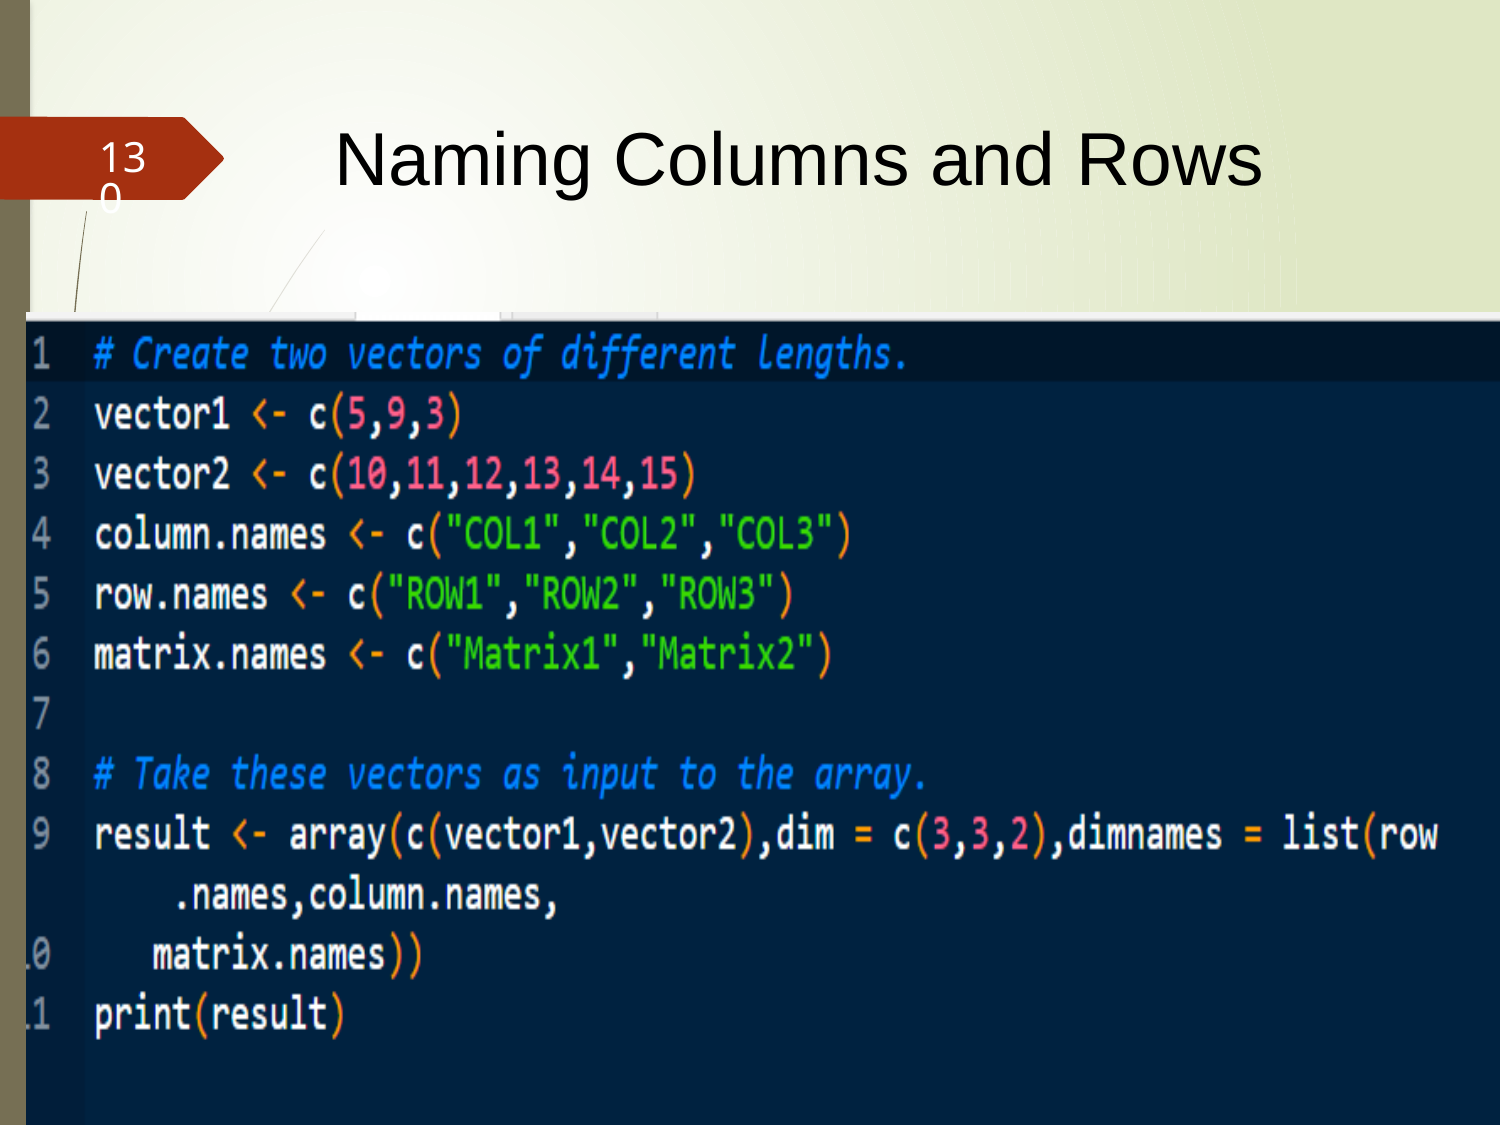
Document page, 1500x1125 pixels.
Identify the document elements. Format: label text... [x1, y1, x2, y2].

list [26, 312, 1500, 1125]
slide_number 130 [83, 129, 180, 190]
title Naming Columns and Rows [319, 102, 1400, 312]
